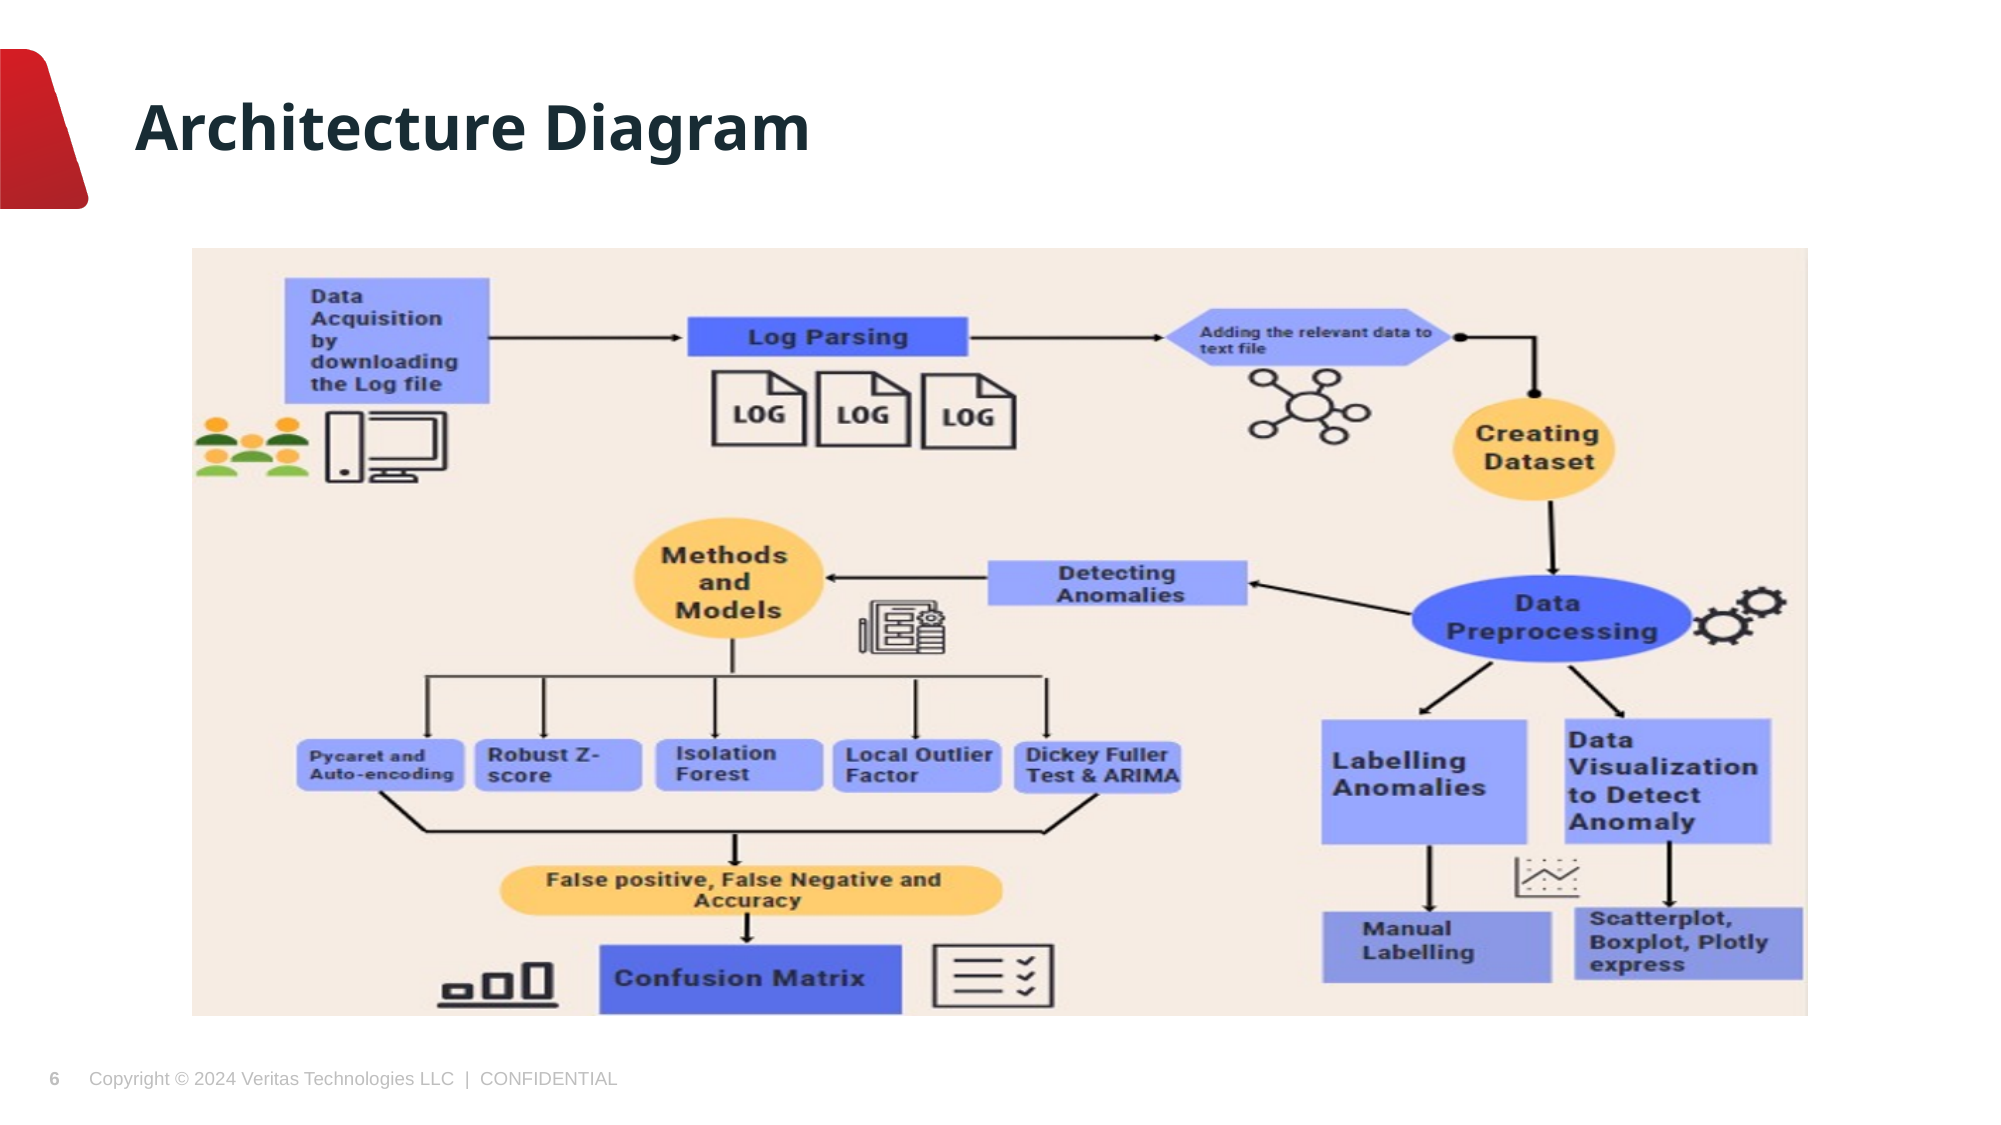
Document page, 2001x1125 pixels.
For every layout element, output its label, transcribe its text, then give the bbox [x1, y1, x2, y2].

title Architecture Diagram [135, 50, 1865, 210]
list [192, 248, 1808, 1016]
picture [0, 49, 89, 209]
slide_number 6 [49, 1054, 84, 1102]
footer Copyright © 2024 Veritas Technologies LLC | CONFIDENTIAL [89, 1054, 1023, 1102]
